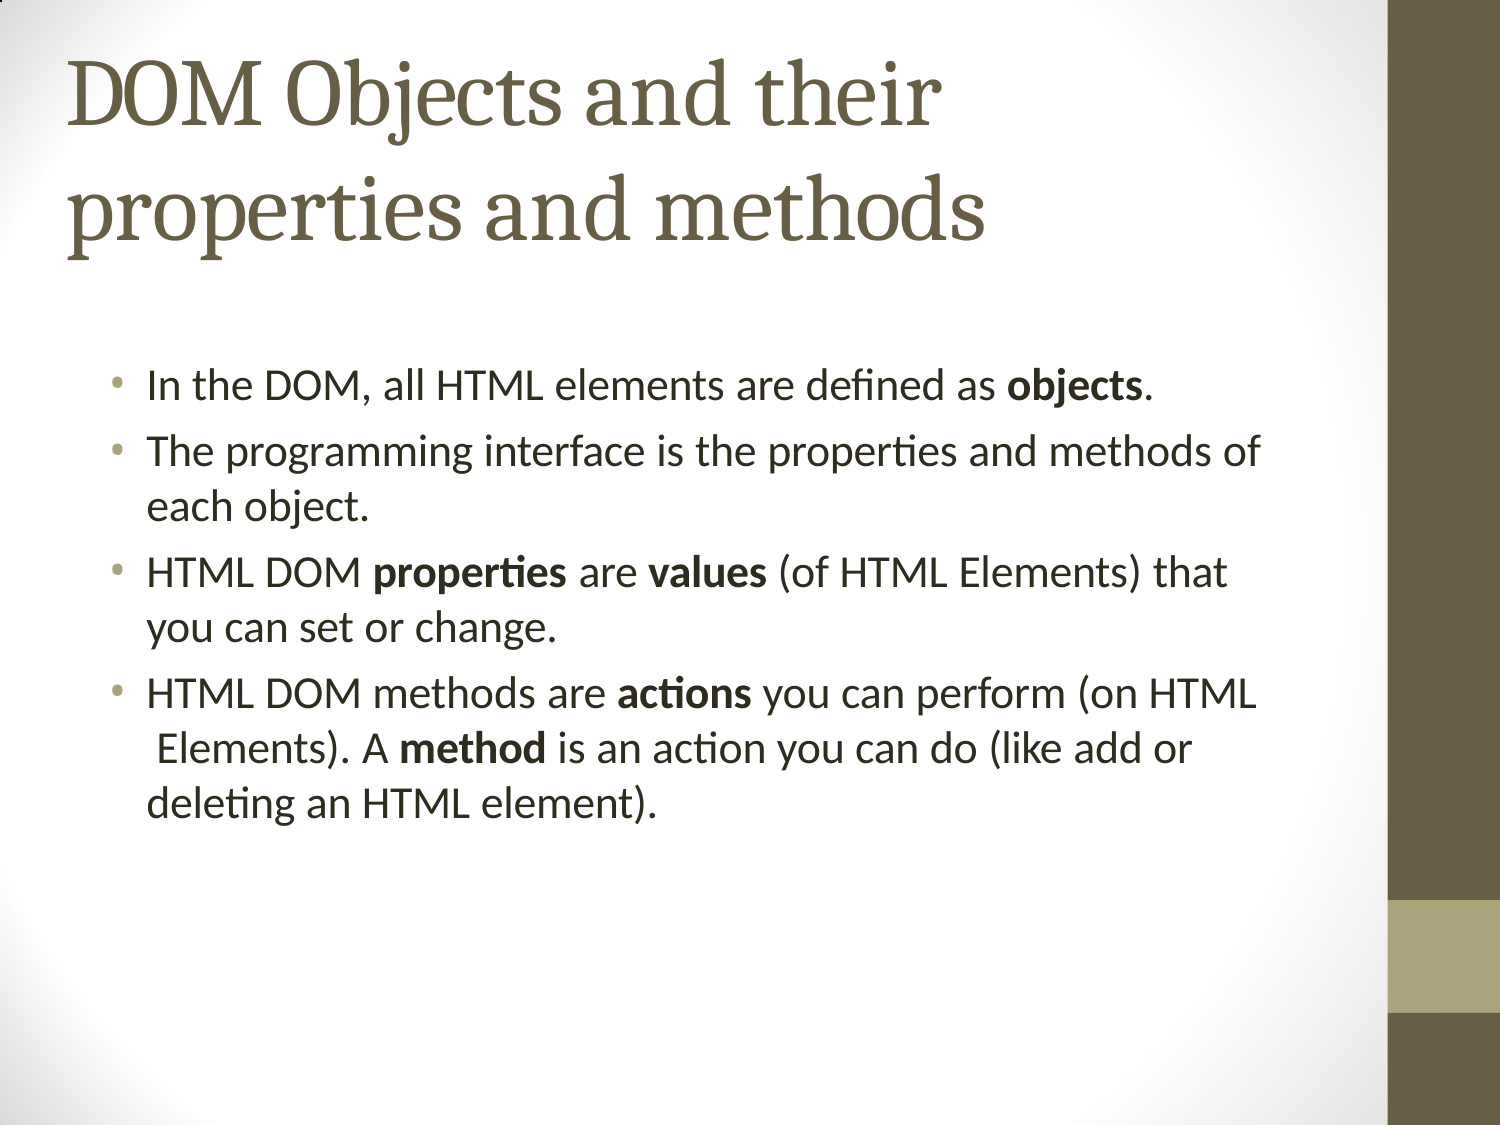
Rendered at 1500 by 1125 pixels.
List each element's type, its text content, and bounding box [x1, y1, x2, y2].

text_box In the DOM, all HTML elements are defined as objects. The programming interface is the properties and methods of each object. HTML DOM properties are values (of HTML Elements) that you can set or change. HTML DOM methods are actions you can perform (on HTML Elements). A method is an action you can do (like add or deleting an HTML element). [106, 341, 1273, 828]
picture [0, 0, 1387, 1125]
title DOM Objects and their properties and methods [62, 27, 1006, 260]
